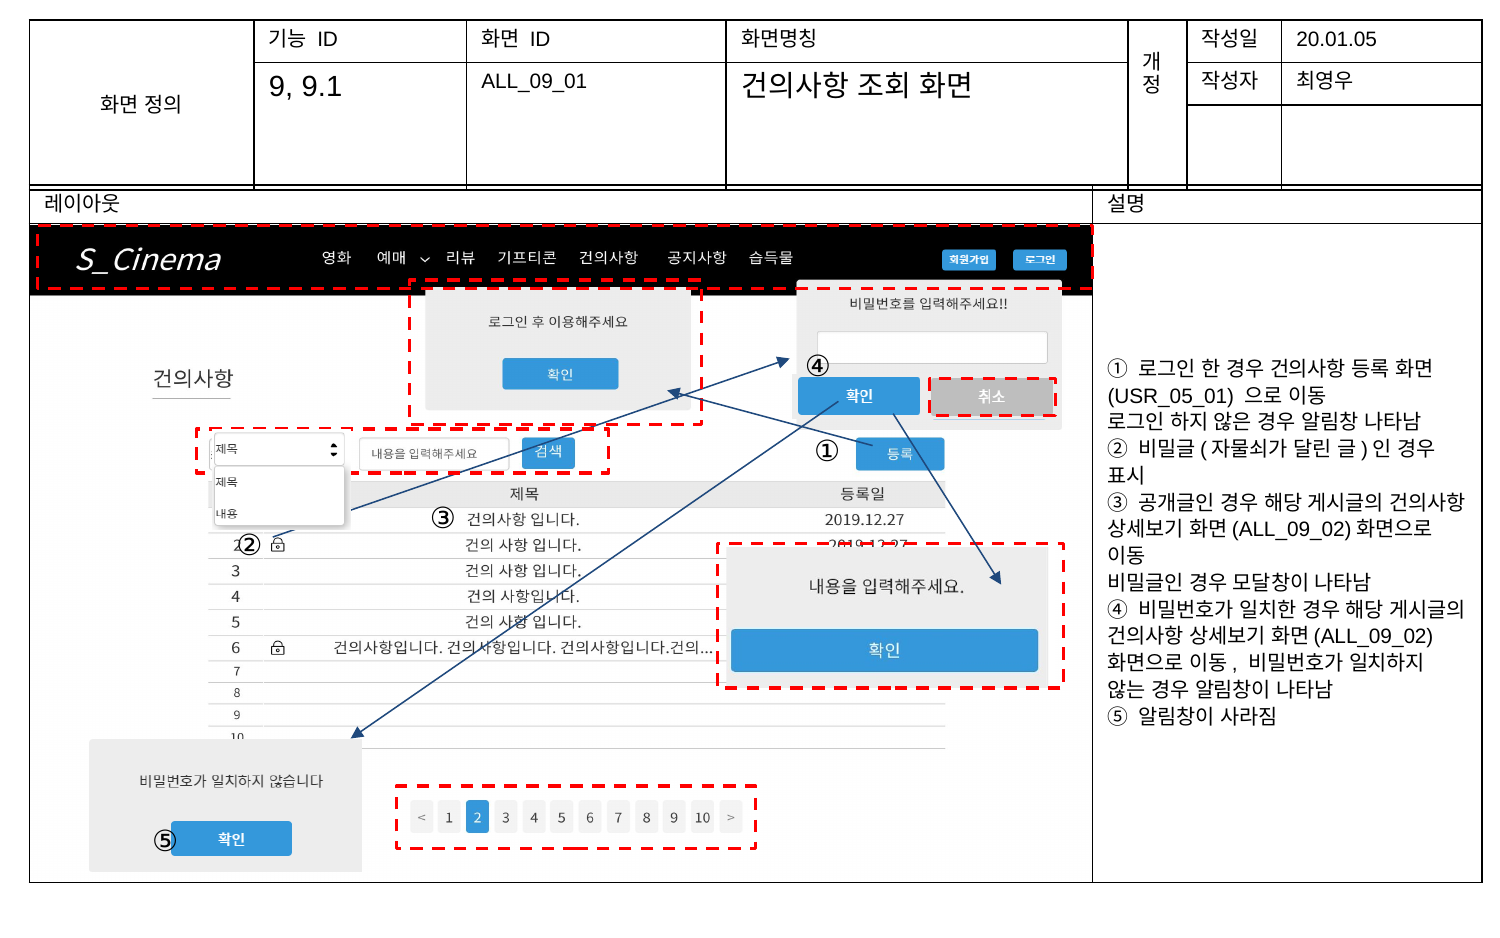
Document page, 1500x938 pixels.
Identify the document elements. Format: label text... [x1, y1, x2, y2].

table_header 레이아웃 [30, 191, 1092, 223]
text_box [666, 390, 873, 446]
table_cell ① 로그인 한 경우 건의사항 등록 화면(USR_05_01) 으로 이동 로그인 하지 않은 경우 알림창 나타남 ② 비밀글(자물쇠가 달린 글)인 경우 표시 ③ 공개글인 경우 해당 게시글의 건의사항 상세보기 화면(ALL_09_02)화면으로 이동 비밀글인 경우 모달창이 나타남 ④ 비밀번호가 일치한 경우 해당 게시글의 건의사항 상세보기 화면(ALL_09_02)화면으로 이동, 비밀번호가 일치하지 않는 경우 알림창이 나타남 ⑤ 알림창이 사라짐 [1093, 224, 1481, 882]
table_cell 최영우 [1282, 63, 1481, 104]
table_cell [1282, 106, 1481, 189]
table_cell 9, 9.1 [255, 63, 466, 189]
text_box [892, 413, 1002, 585]
table_cell [1188, 106, 1281, 189]
table_header 화면명칭 [727, 21, 1127, 62]
table_header 작성일 [1188, 21, 1281, 62]
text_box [272, 358, 790, 427]
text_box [350, 401, 839, 739]
table_header 화면 정의 [30, 21, 253, 189]
table_cell ALL_09_01 [467, 63, 725, 189]
table_header 화면 ID [467, 21, 725, 62]
table_header 기능 ID [255, 21, 466, 62]
table_header 설명 [1093, 191, 1481, 223]
table_header 개정 [1129, 21, 1186, 189]
table_cell 작성자 [1188, 63, 1281, 104]
table_cell 건의사항 조회 화면 [727, 63, 1127, 189]
table_header 20.01.05 [1282, 21, 1481, 62]
picture [30, 224, 1093, 885]
